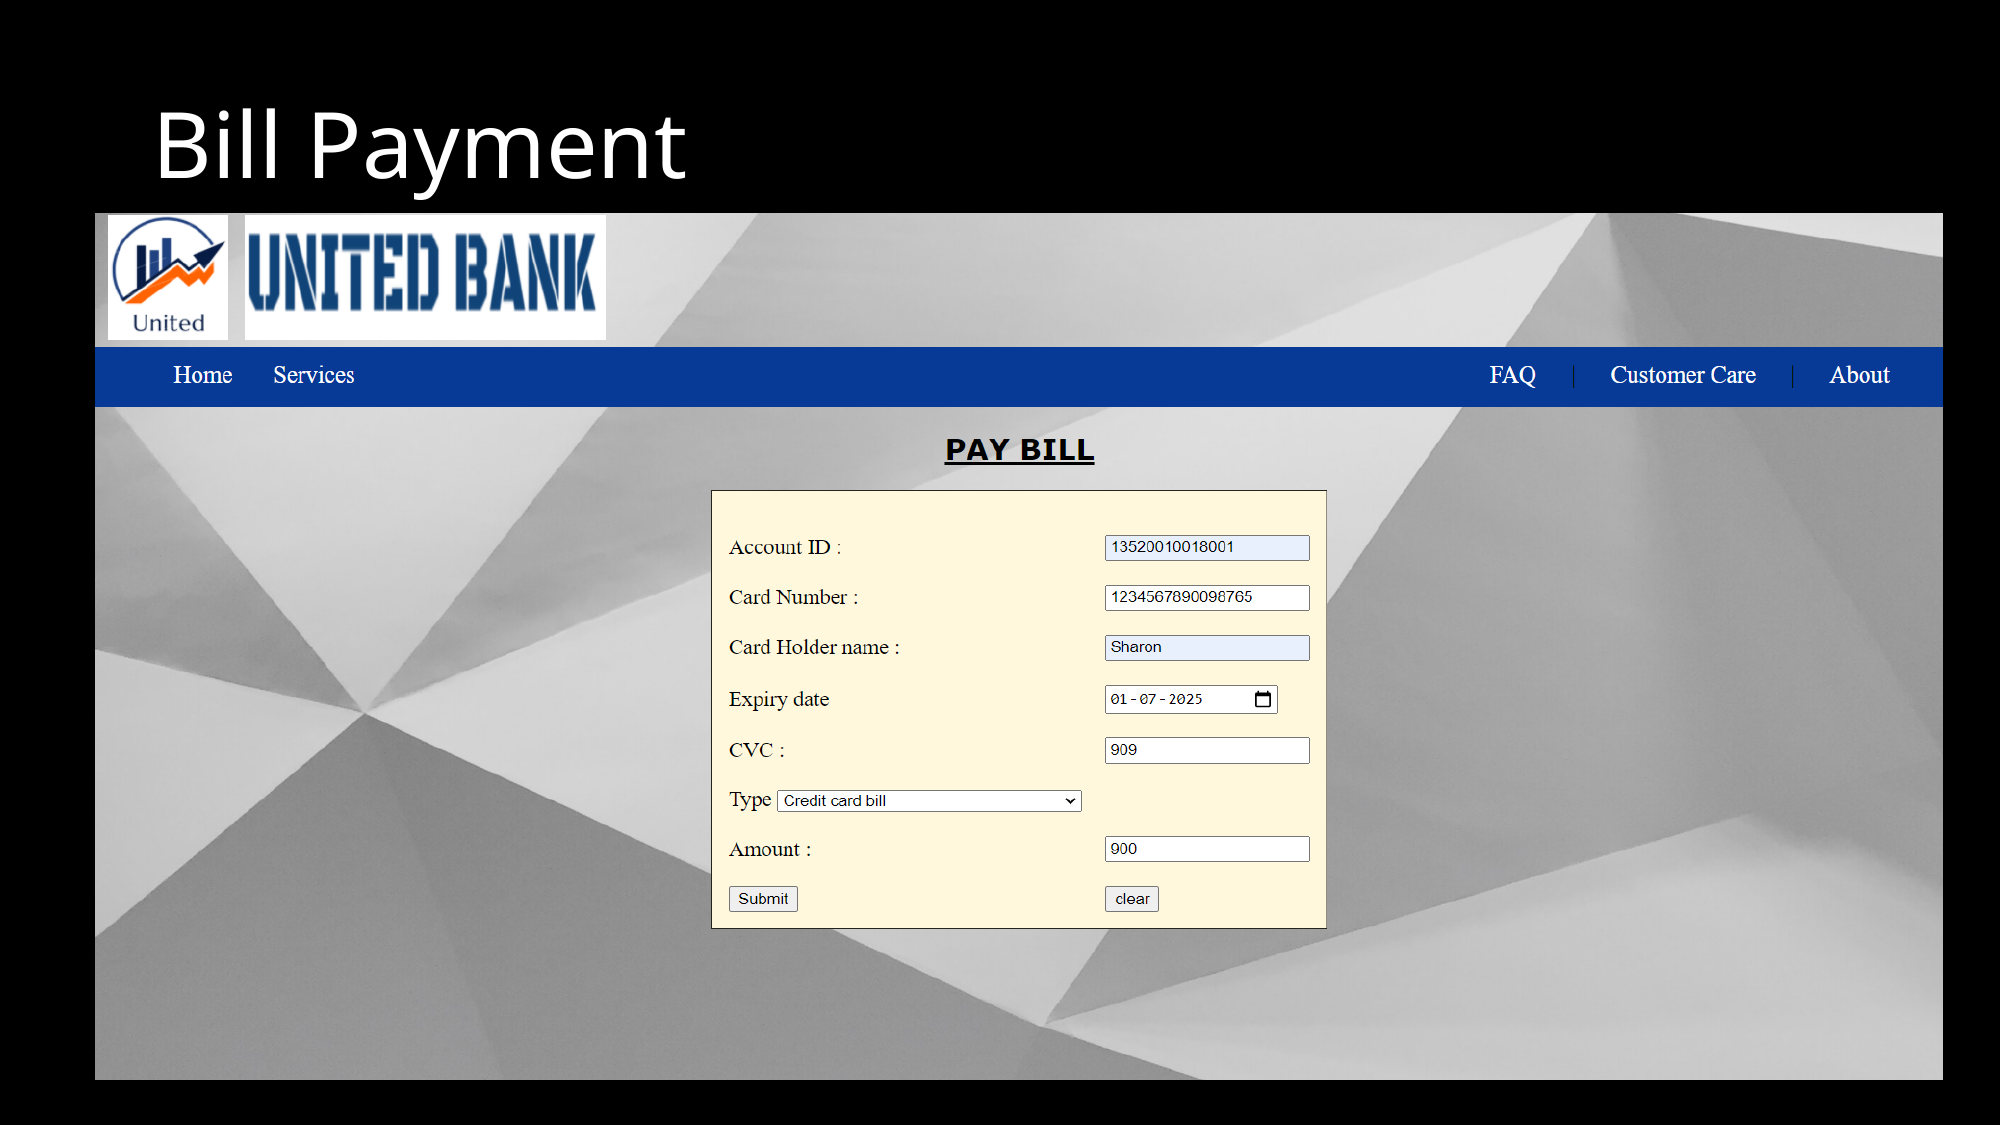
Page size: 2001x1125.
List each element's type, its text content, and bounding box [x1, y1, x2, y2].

title Bill Payment [137, 84, 1820, 213]
picture [95, 213, 1943, 1080]
